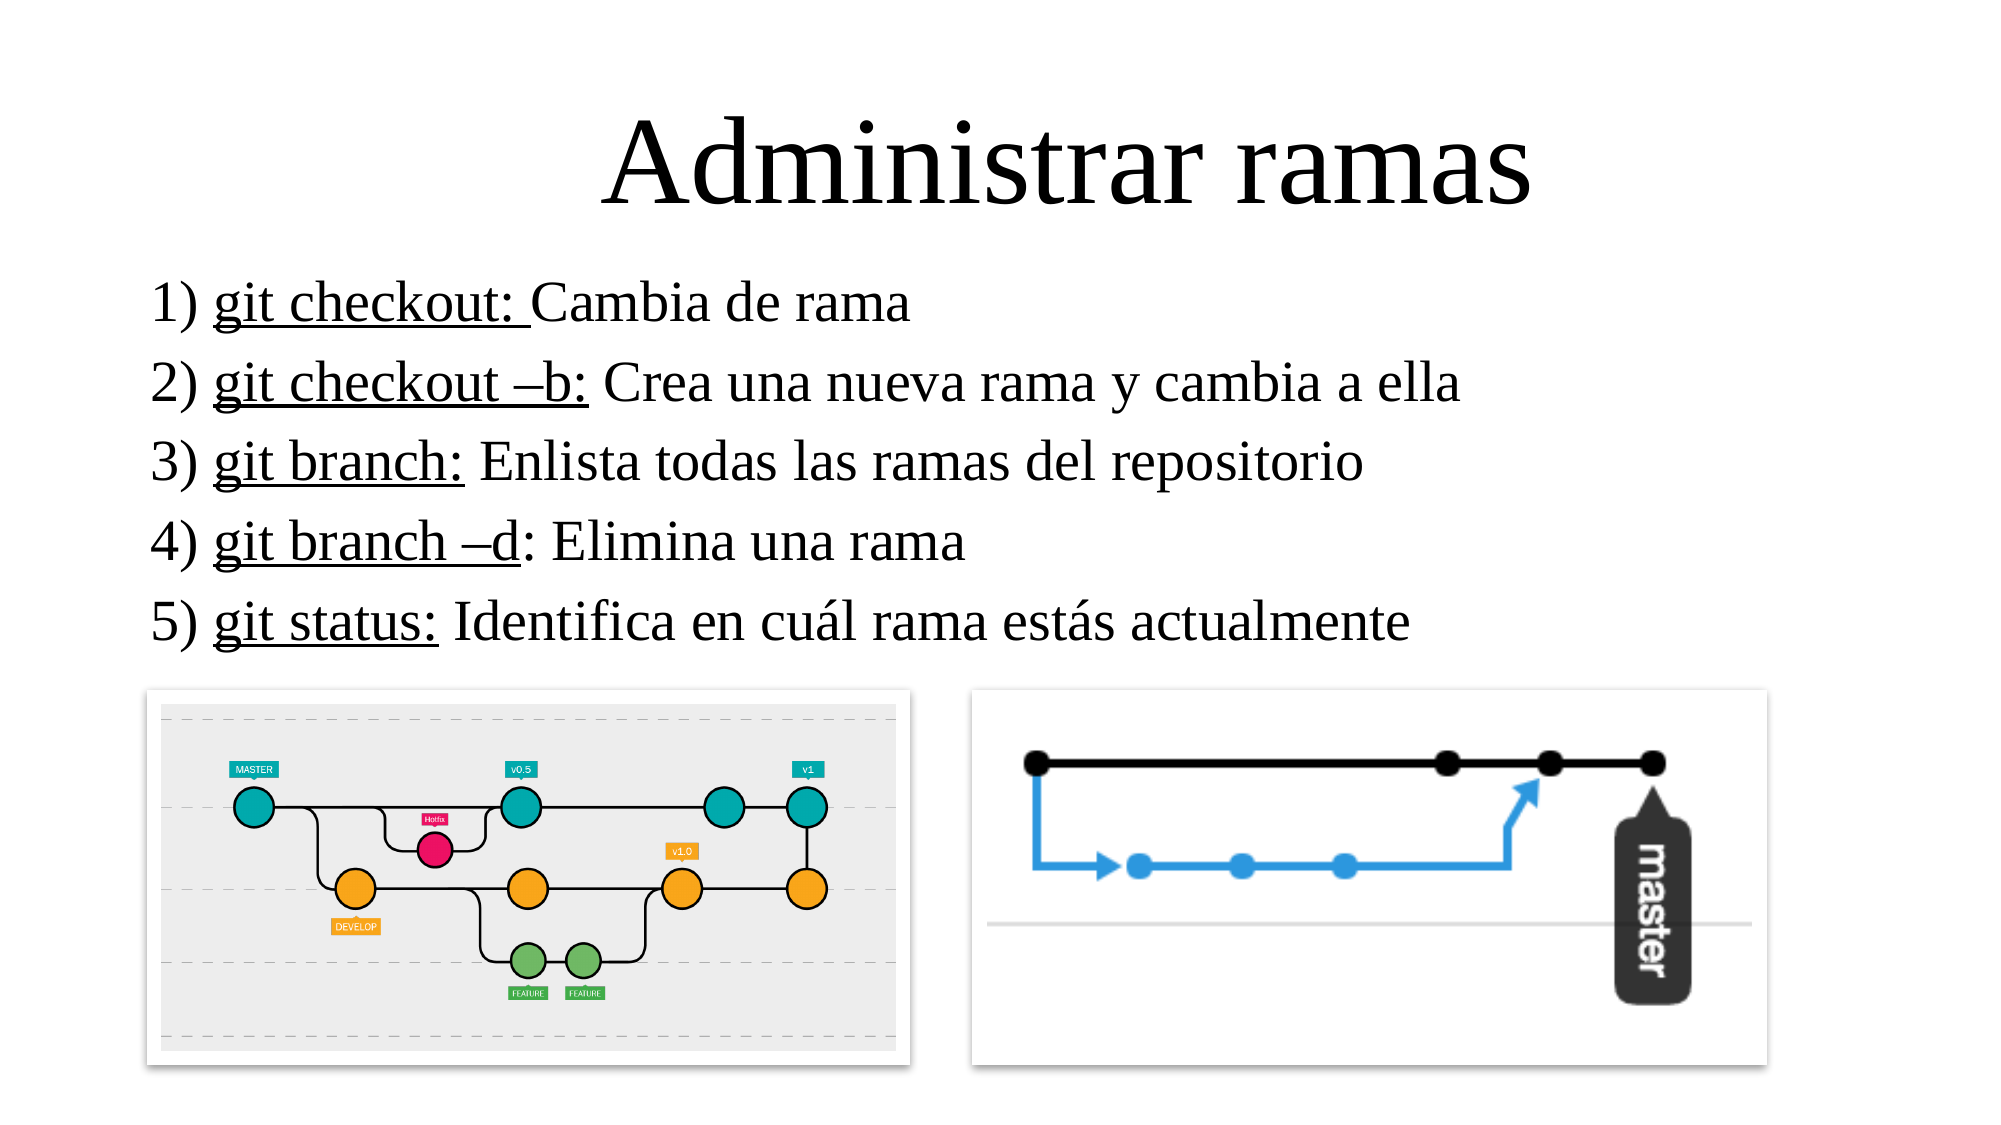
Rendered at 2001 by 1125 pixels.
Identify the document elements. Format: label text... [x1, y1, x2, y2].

title Administrar ramas [135, 60, 2000, 238]
picture [161, 704, 896, 1051]
picture [986, 704, 1752, 1051]
text_box 1) git checkout: Cambia de rama 2) git checkout –b: Crea una nueva rama y cambia a ella 3) git branch: Enlista todas las ramas del repositorio 4) git branch –d: Elimina una rama 5) git status: Identifica en cuál rama estás actualmente [135, 245, 1531, 660]
